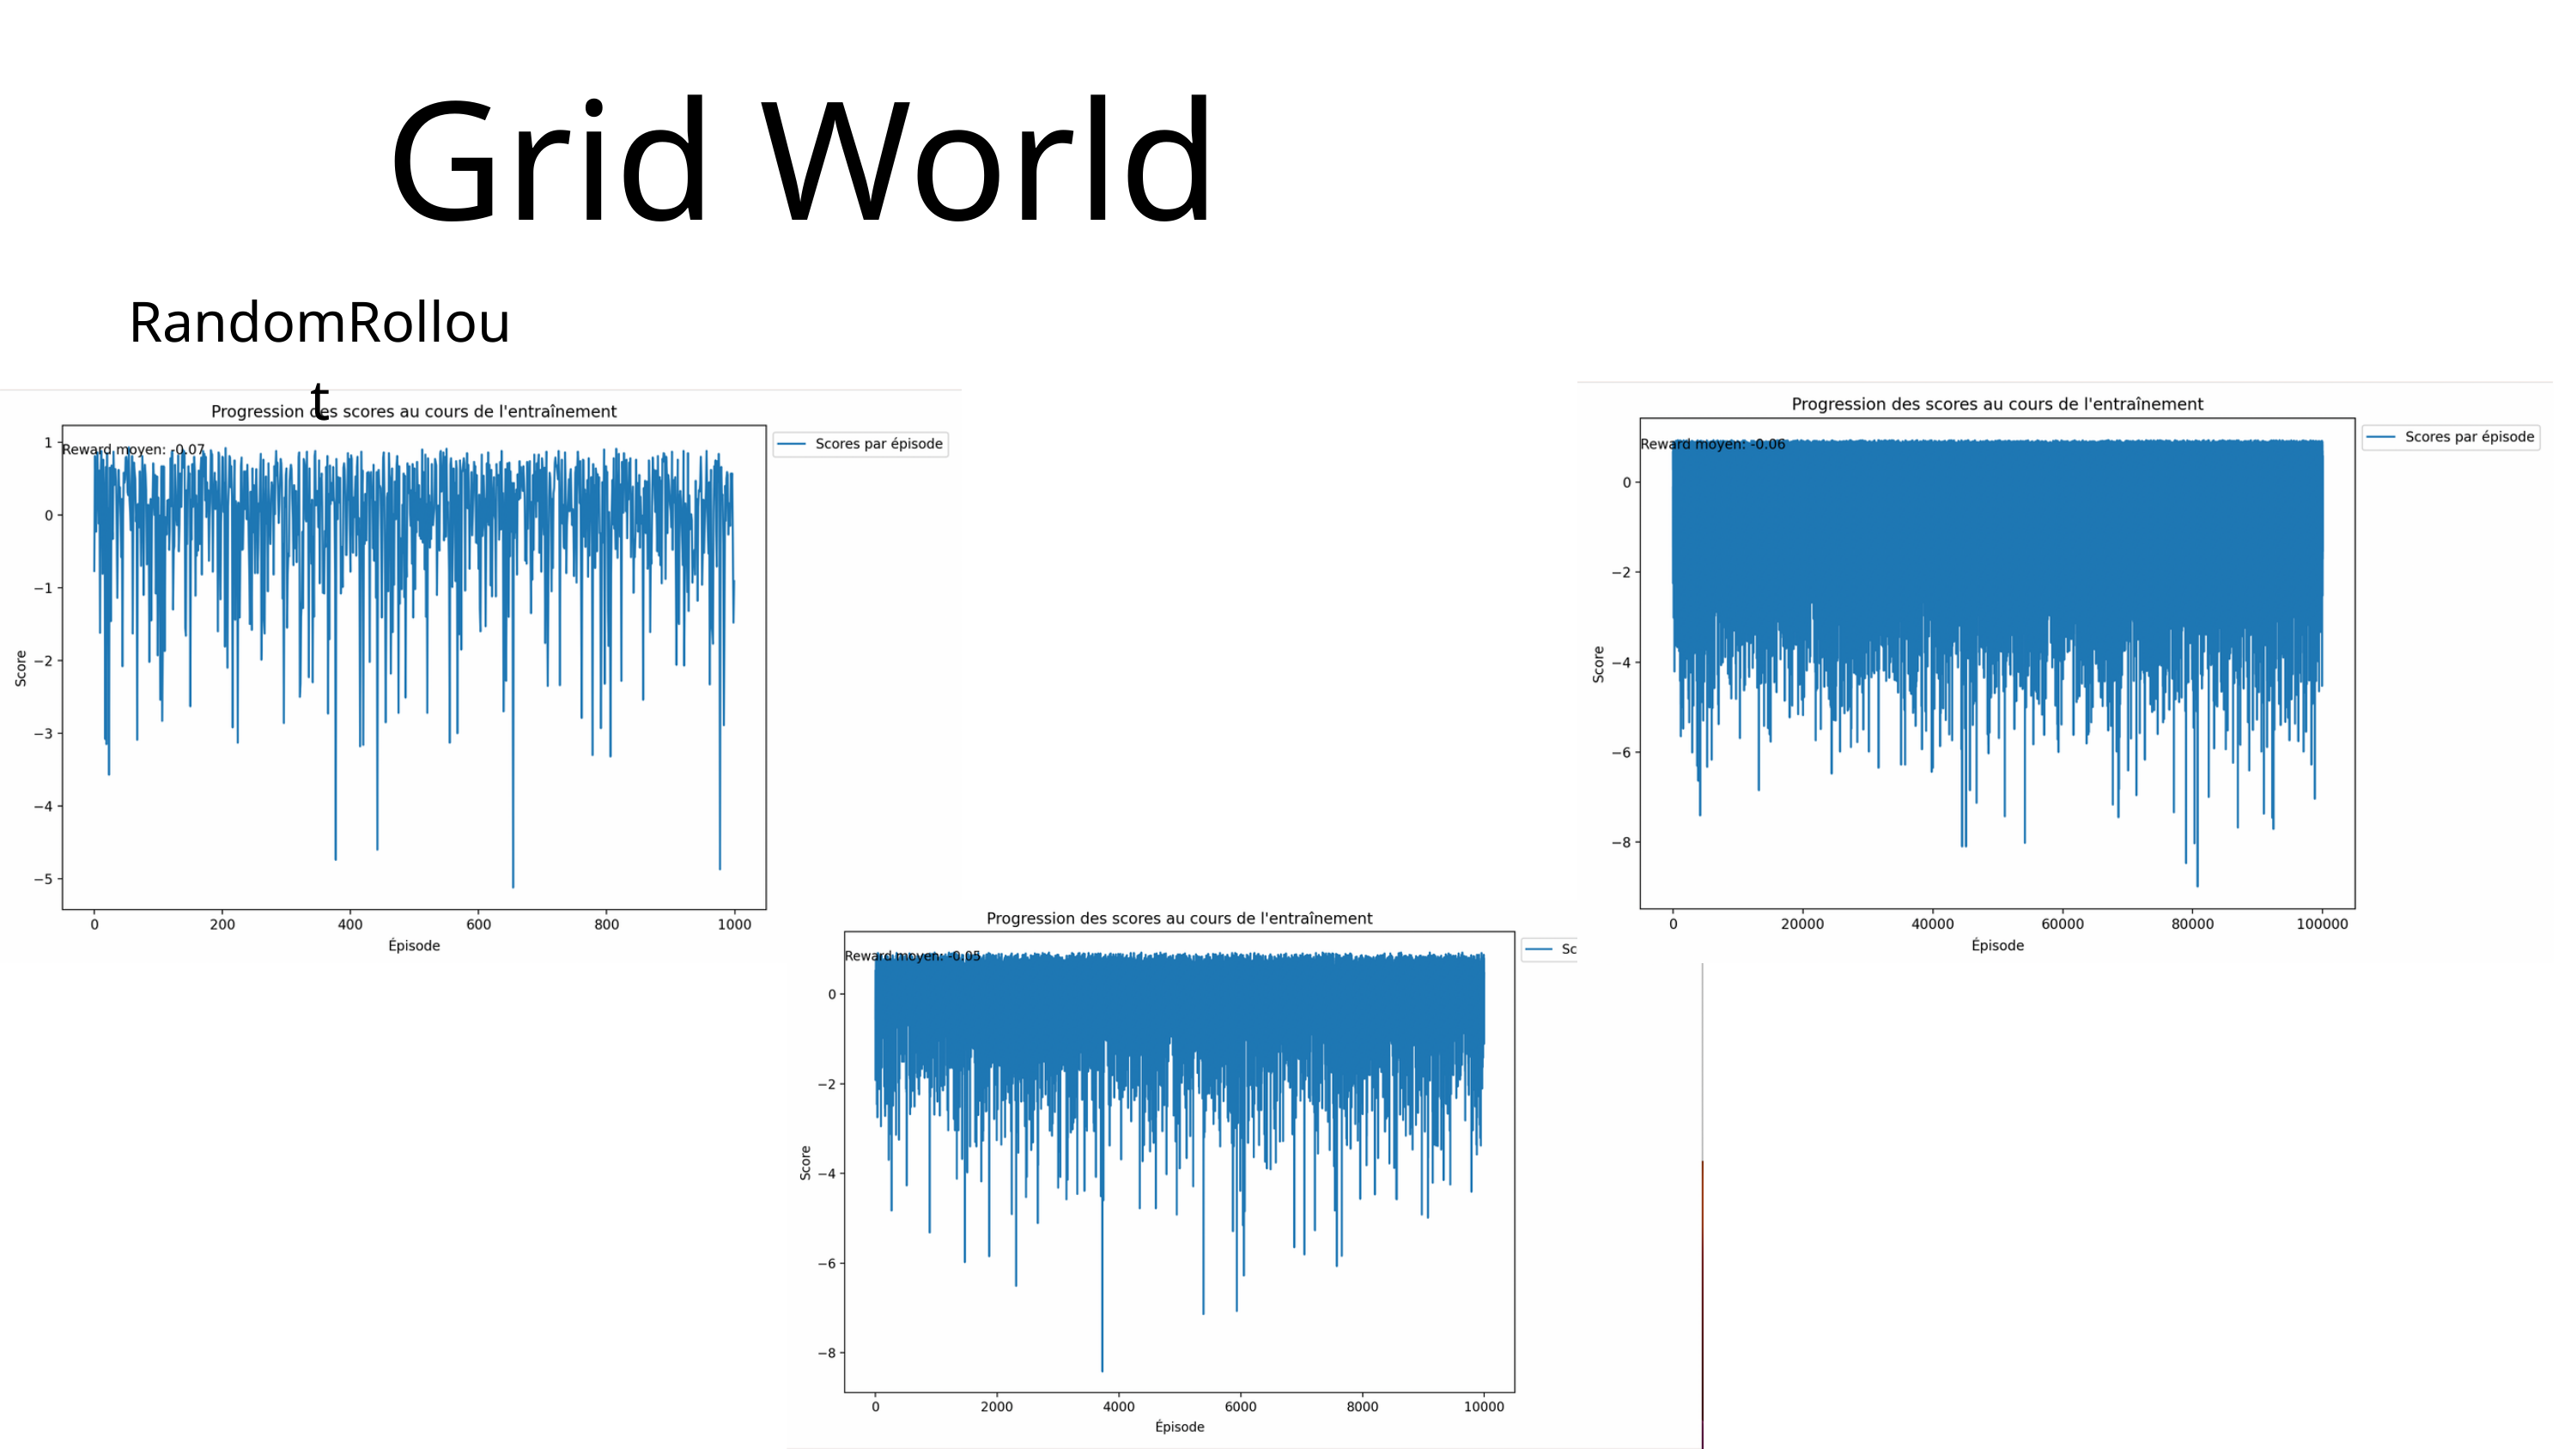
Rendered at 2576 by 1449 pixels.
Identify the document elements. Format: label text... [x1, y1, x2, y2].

text_box [1577, 381, 2554, 963]
text_box RandomRollout [119, 276, 521, 432]
text_box [0, 389, 962, 963]
text_box [787, 900, 1704, 1449]
text_box Grid World [71, 22, 1535, 253]
